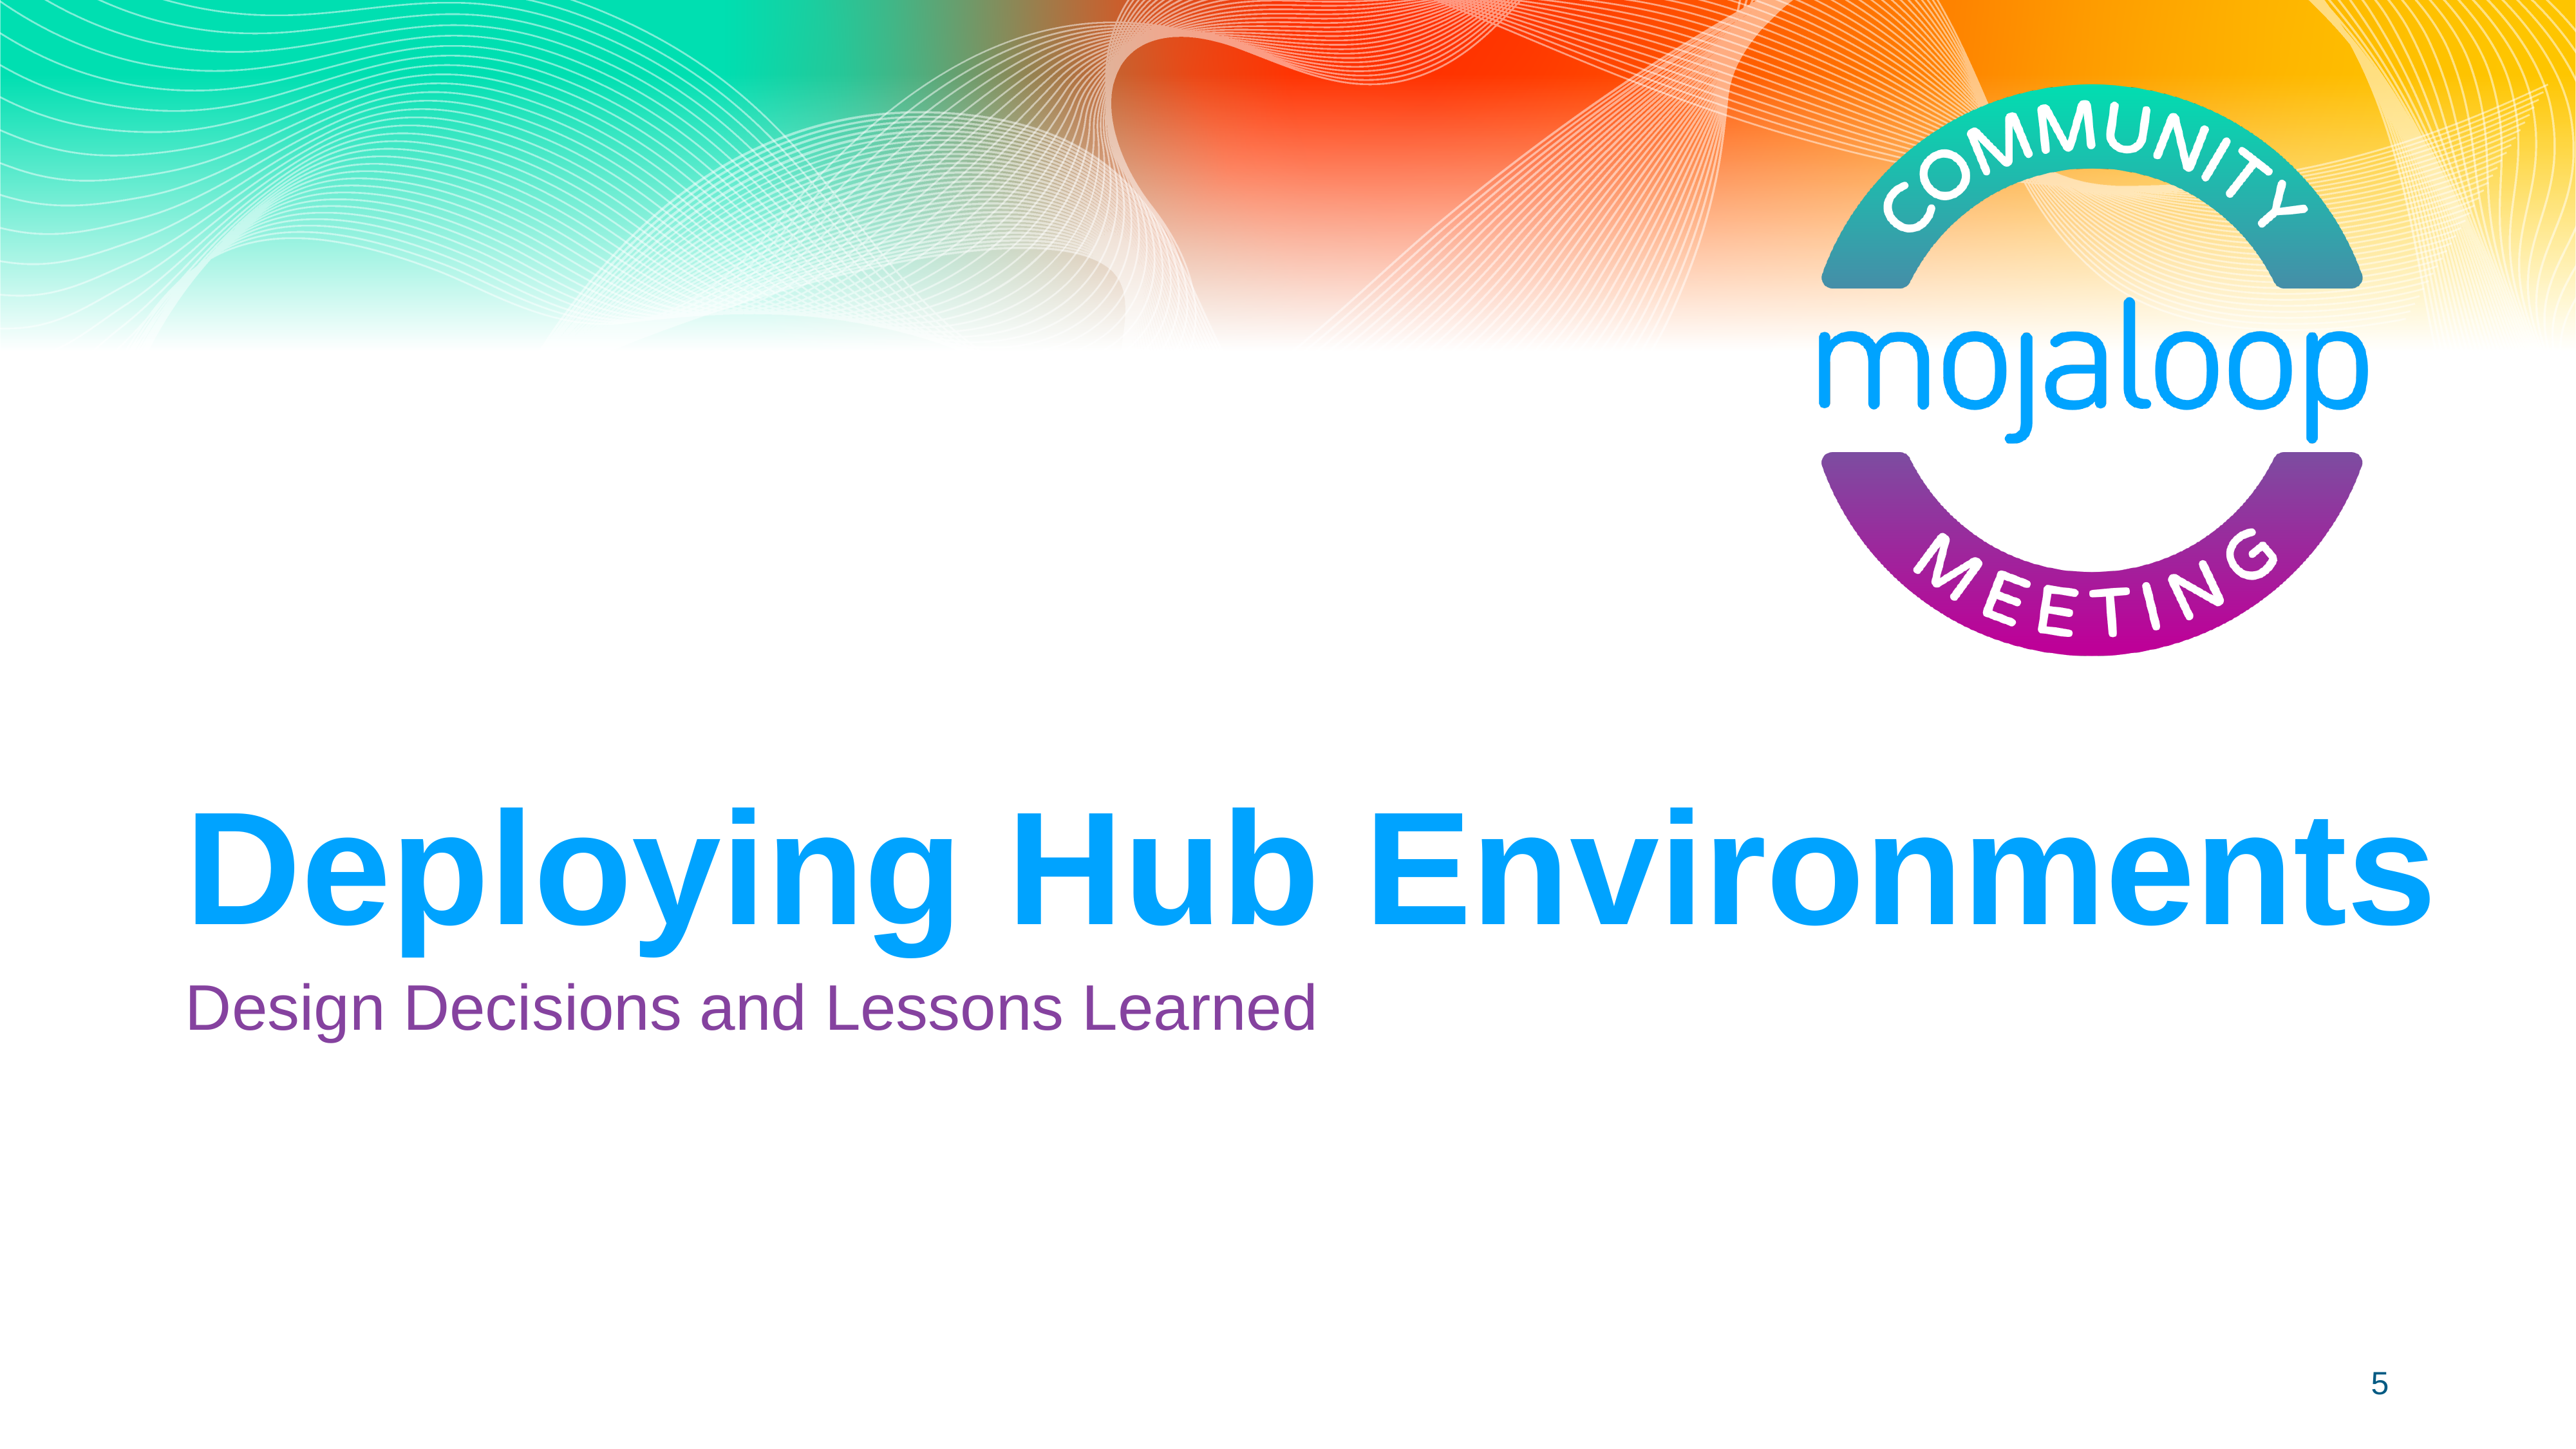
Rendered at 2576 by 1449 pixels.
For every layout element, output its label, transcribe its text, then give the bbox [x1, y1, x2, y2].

slide_number 5 [1819, 1343, 2399, 1421]
title Deploying Hub Environments [175, 361, 2459, 964]
list Design Decisions and Lessons Learned [175, 969, 2398, 1287]
picture [0, 0, 2576, 1449]
